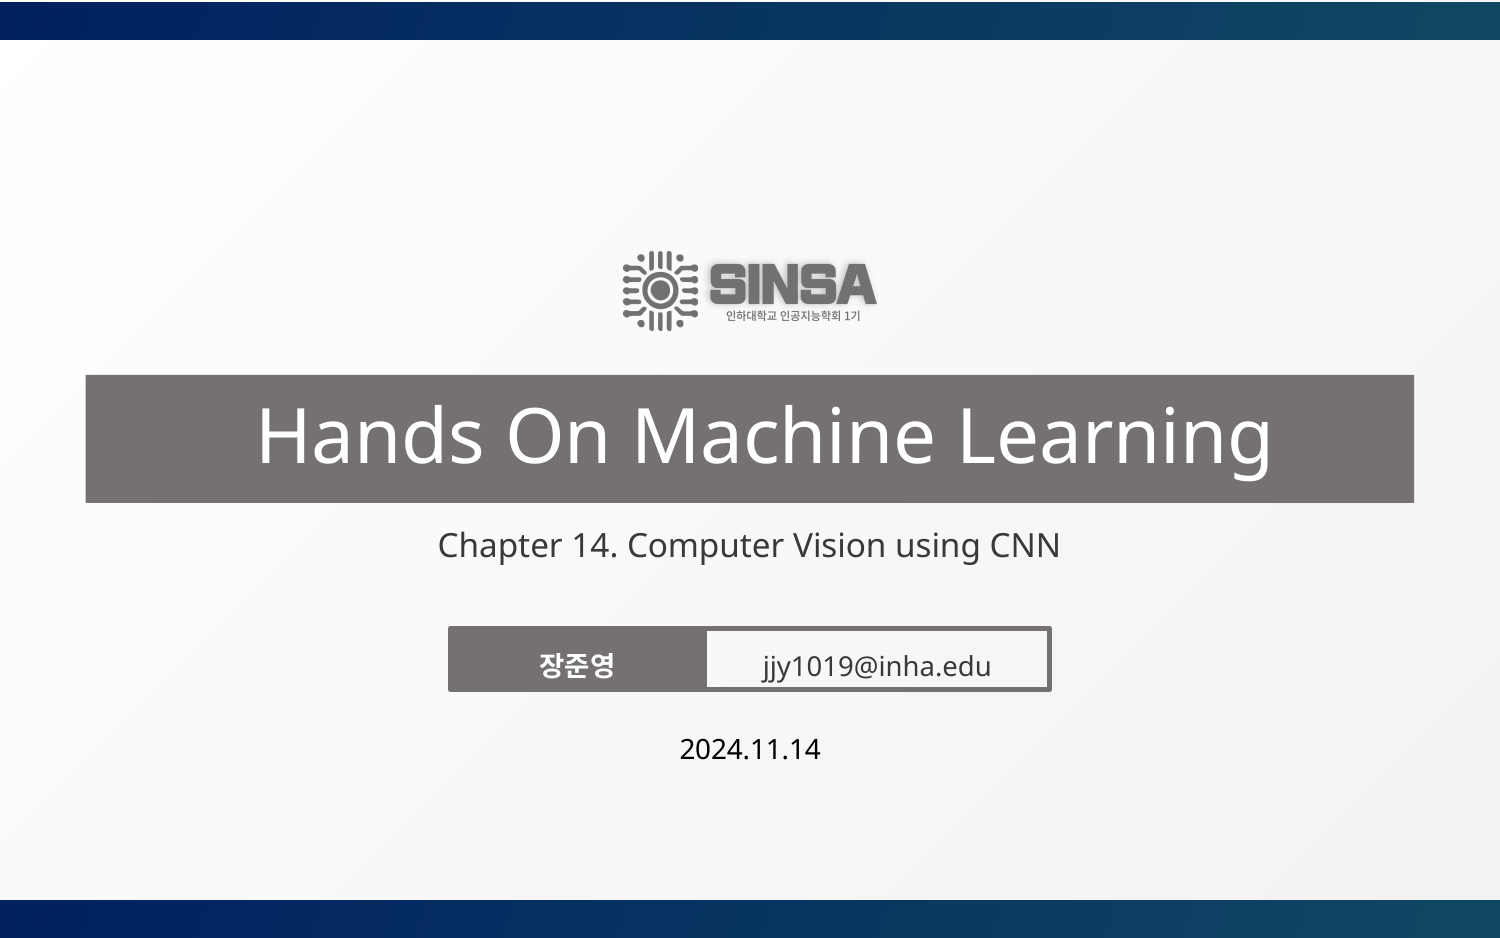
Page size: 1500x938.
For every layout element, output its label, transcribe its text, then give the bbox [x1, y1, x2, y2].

list 장준영 [448, 626, 703, 692]
list jjy1019@inha.edu [703, 626, 1052, 692]
list 2024.11.14 [450, 710, 1050, 772]
title Hands On Machine Learning [85, 374, 1415, 500]
list Chapter 14. Computer Vision using CNN [85, 500, 1415, 585]
